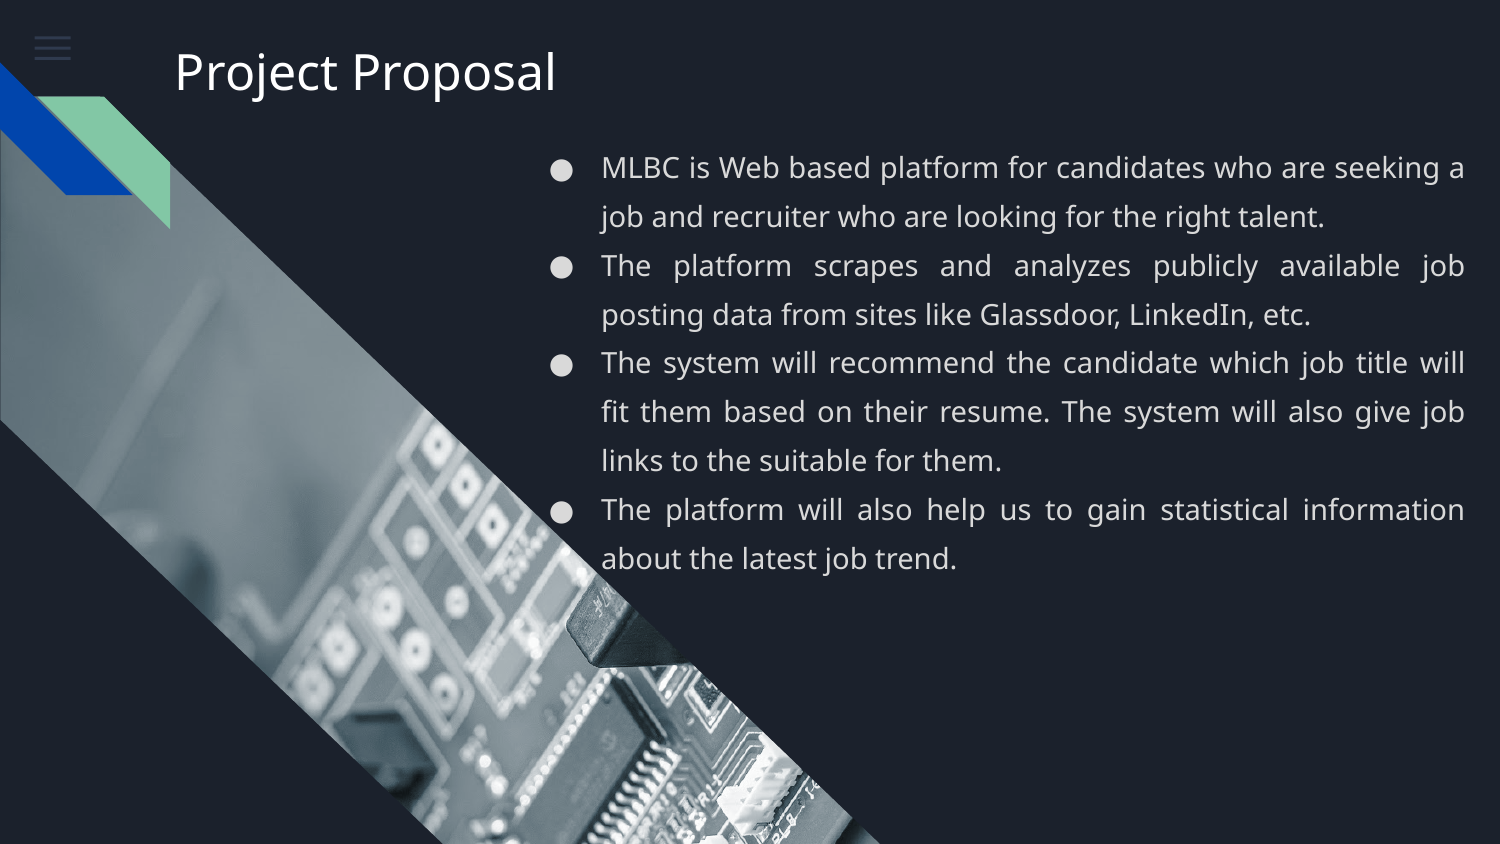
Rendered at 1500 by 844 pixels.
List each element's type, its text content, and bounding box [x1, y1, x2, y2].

text_box MLBC is Web based platform for candidates who are seeking a job and recruiter who are looking for the right talent. The platform scrapes and analyzes publicly available job posting data from sites like Glassdoor, LinkedIn, etc. The system will recommend the candidate which job title will fit them based on their resume. The system will also give job links to the suitable for them. The platform will also help us to gain statistical information about the latest job trend. [510, 120, 1482, 411]
picture [0, 97, 880, 844]
title Project Proposal [159, 24, 1315, 175]
